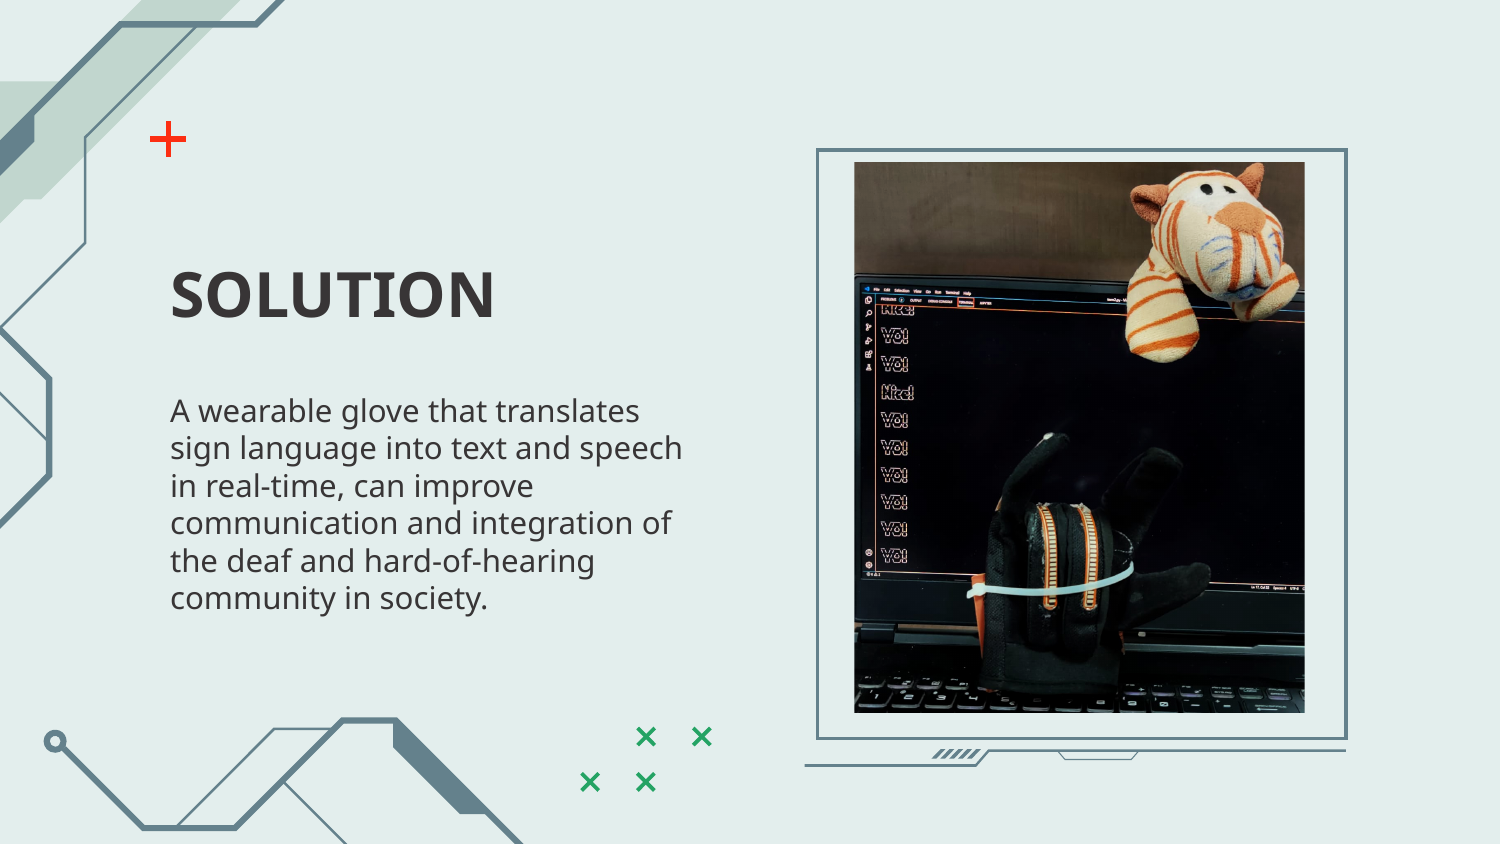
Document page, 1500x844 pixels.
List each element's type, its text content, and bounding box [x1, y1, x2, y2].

title SOLUTION [155, 174, 720, 410]
picture [854, 162, 1305, 713]
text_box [804, 748, 1347, 767]
text_box [817, 150, 1346, 739]
subtitle A wearable glove that translates sign language into text and speech in real-time, can improve communication and integration of the deaf and hard-of-hearing community in society. [155, 416, 720, 628]
